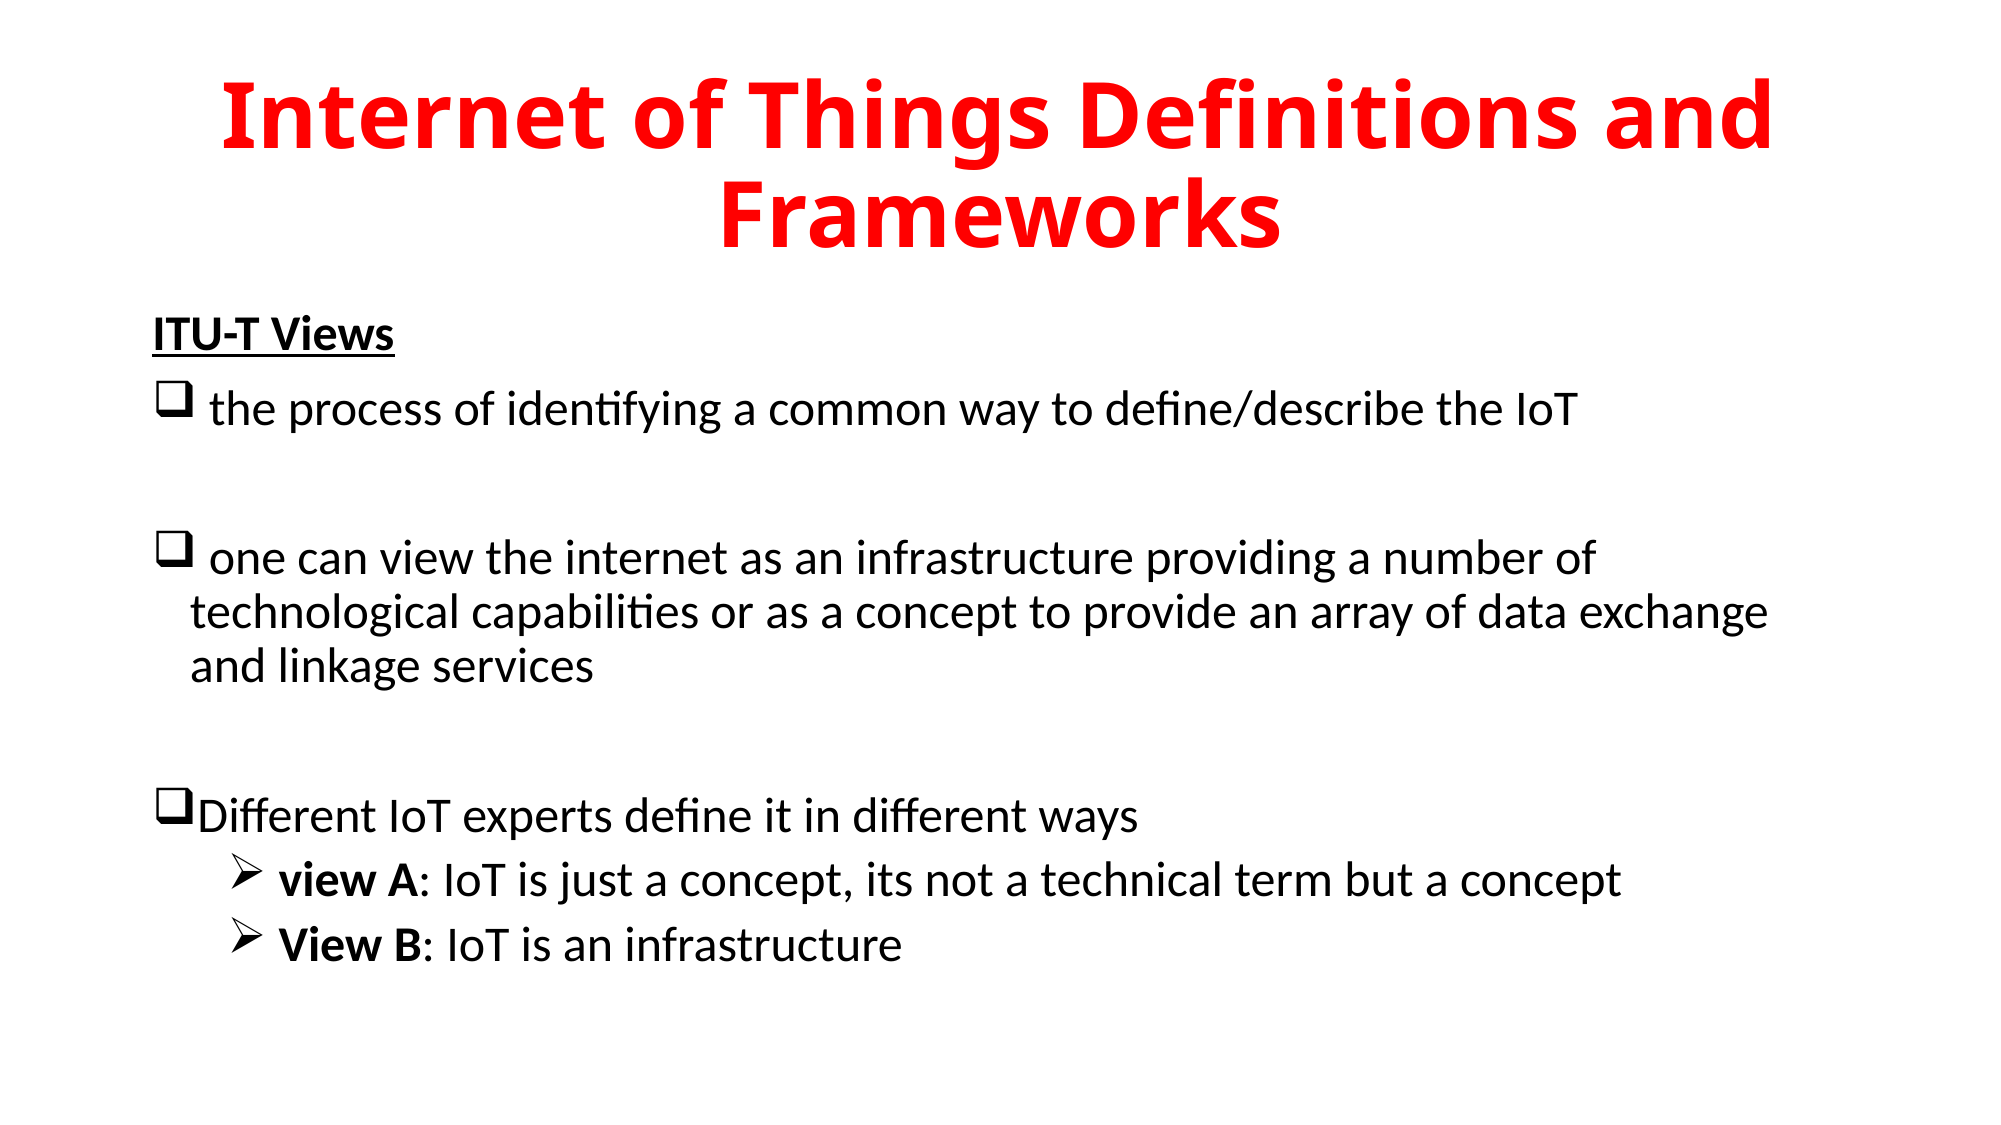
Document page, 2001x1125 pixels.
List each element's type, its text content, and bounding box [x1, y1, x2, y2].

list ITU-T Views the process of identifying a common way to define/describe the IoT one can view the internet as an infrastructure providing a number of technological capabilities or as a concept to provide an array of data exchange and linkage services Different IoT experts define it in different ways view A: IoT is just a concept, its not a technical term but a concept View B: IoT is an infrastructure [137, 299, 1863, 1014]
title Internet of Things Definitions and Frameworks [137, 59, 1863, 278]
